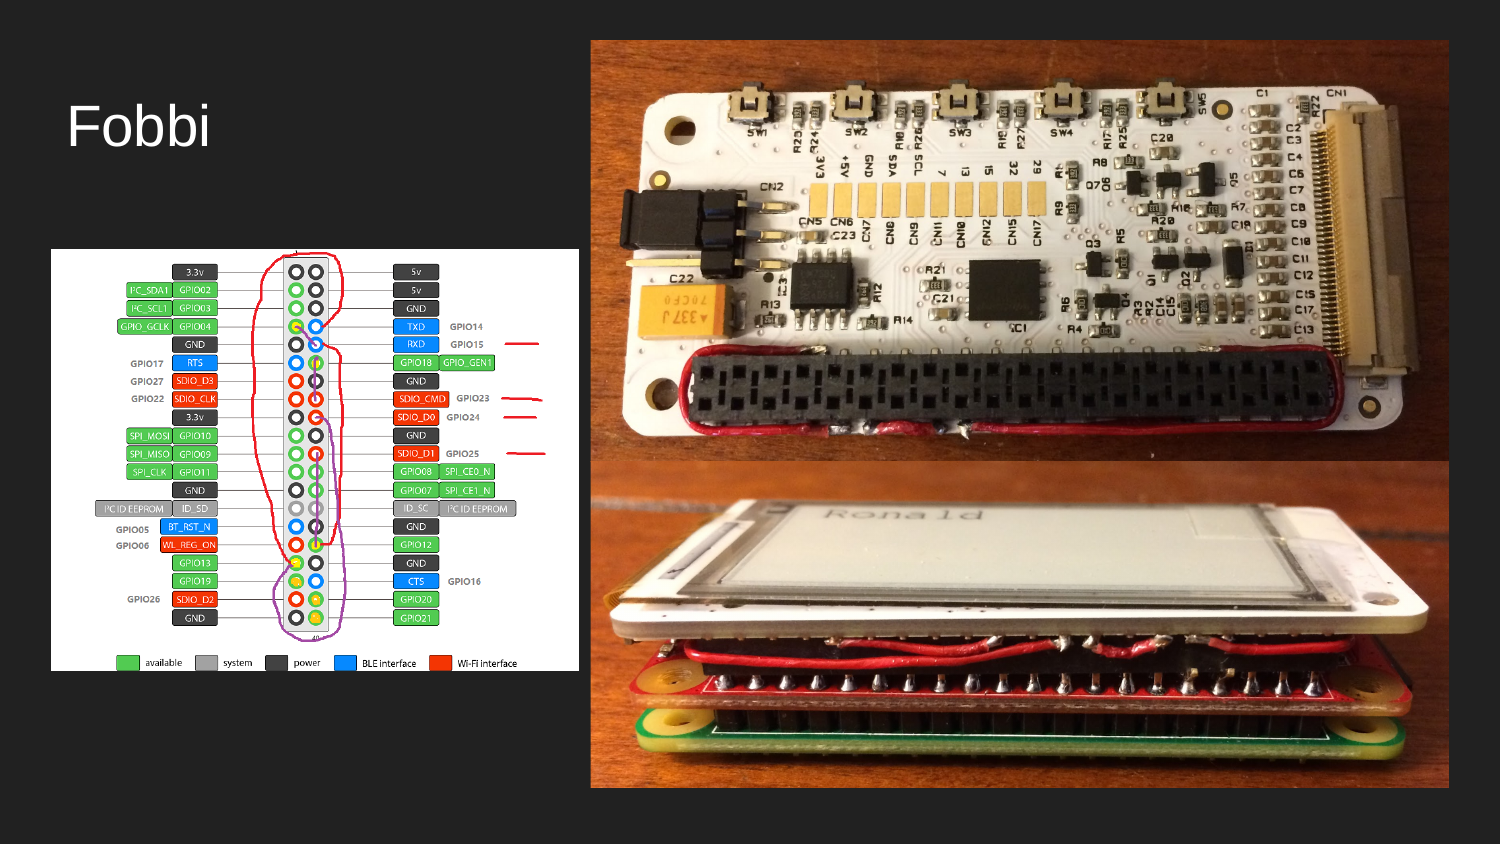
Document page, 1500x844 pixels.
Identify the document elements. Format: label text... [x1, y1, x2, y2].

picture [50, 249, 579, 671]
title Fobbi [51, 72, 585, 167]
picture [590, 40, 1450, 788]
